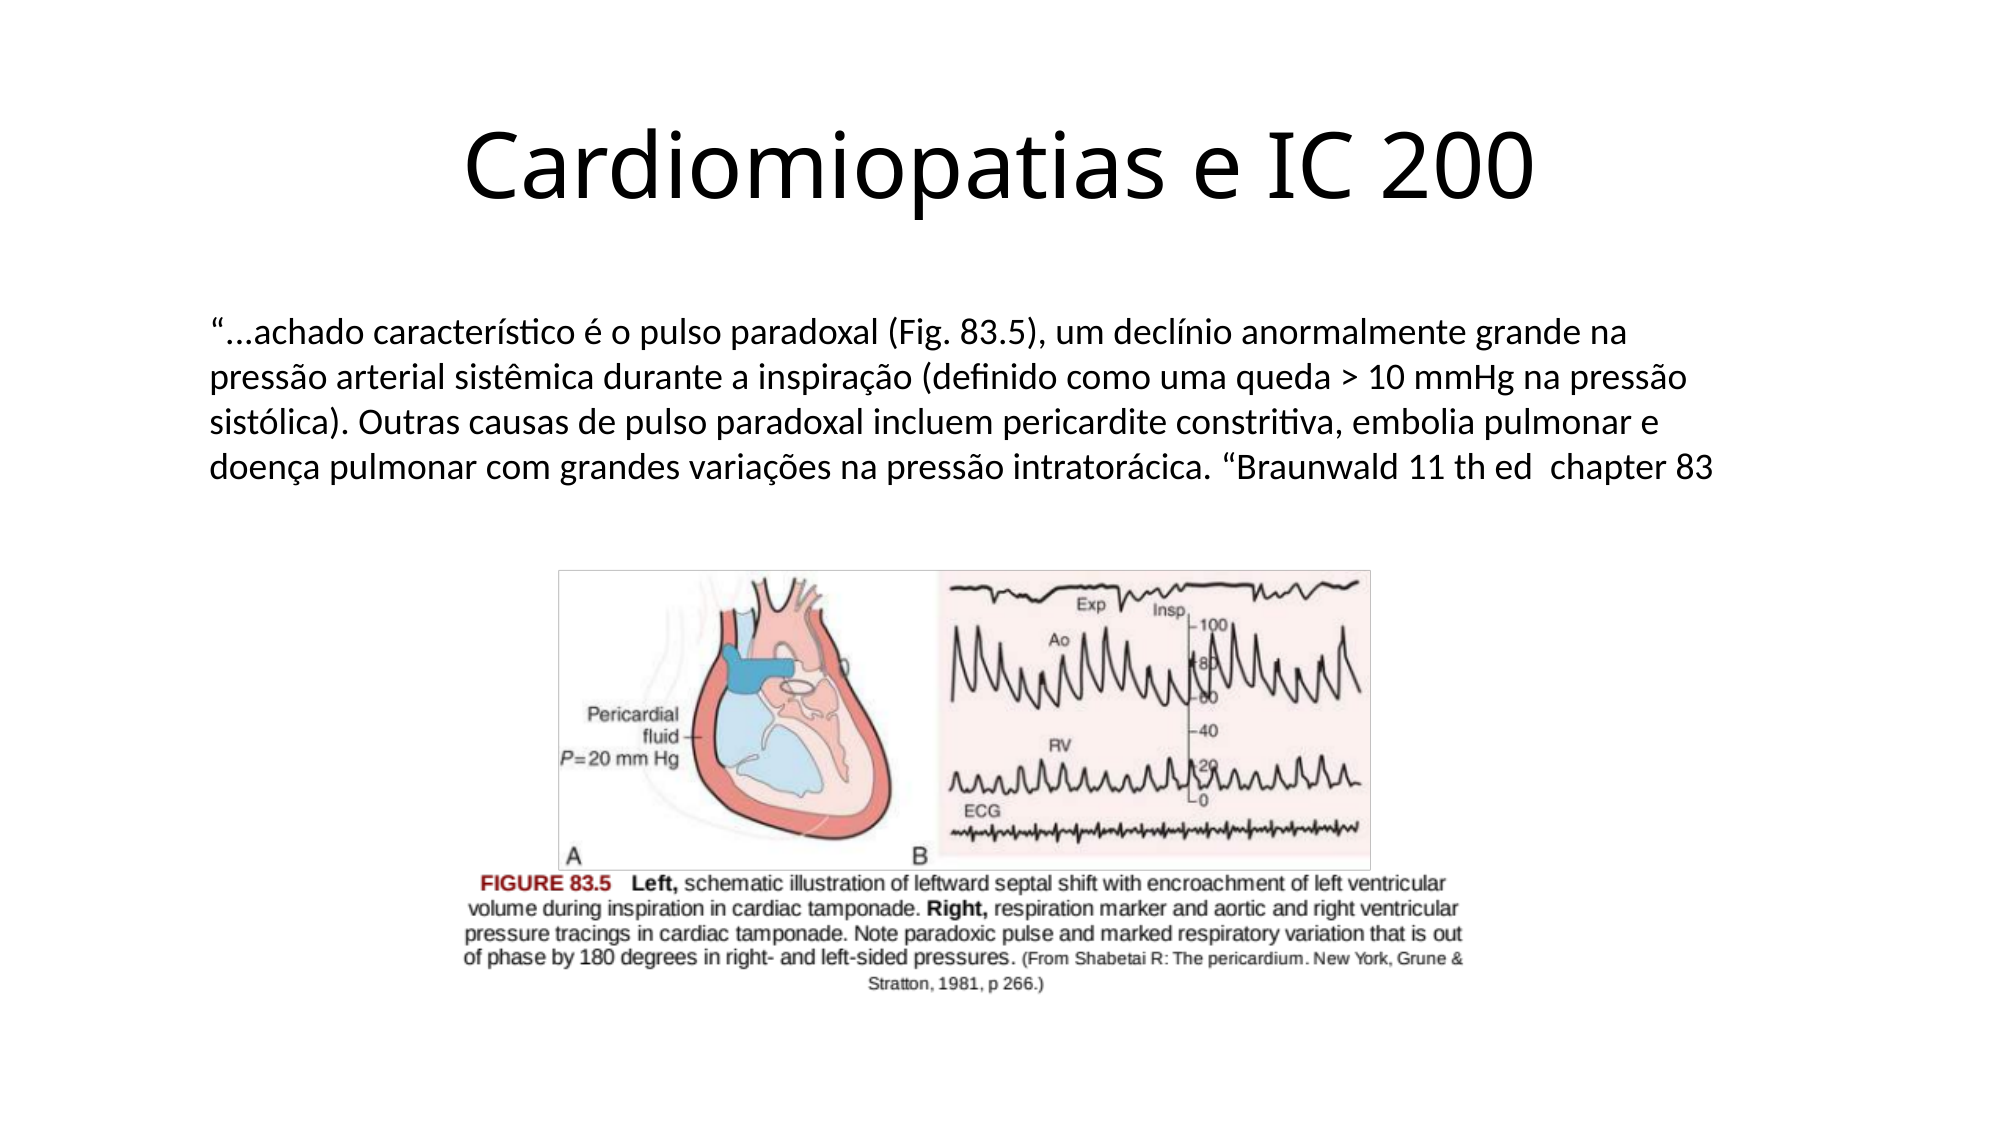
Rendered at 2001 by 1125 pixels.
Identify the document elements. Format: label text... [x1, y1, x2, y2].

text_box “...achado característico é o pulso paradoxal (Fig. 83.5), um declínio anormalmente grande na pressão arterial sistêmica durante a inspiração (definido como uma queda > 10 mmHg na pressão sistólica). Outras causas de pulso paradoxal incluem pericardite constritiva, embolia pulmonar e doença pulmonar com grandes variações na pressão intratorácica. “Braunwald 11 th ed chapter 83 [194, 299, 1765, 495]
title Cardiomiopatias e IC 200 [137, 59, 1863, 278]
list [137, 299, 1863, 1014]
picture [377, 514, 1534, 1038]
